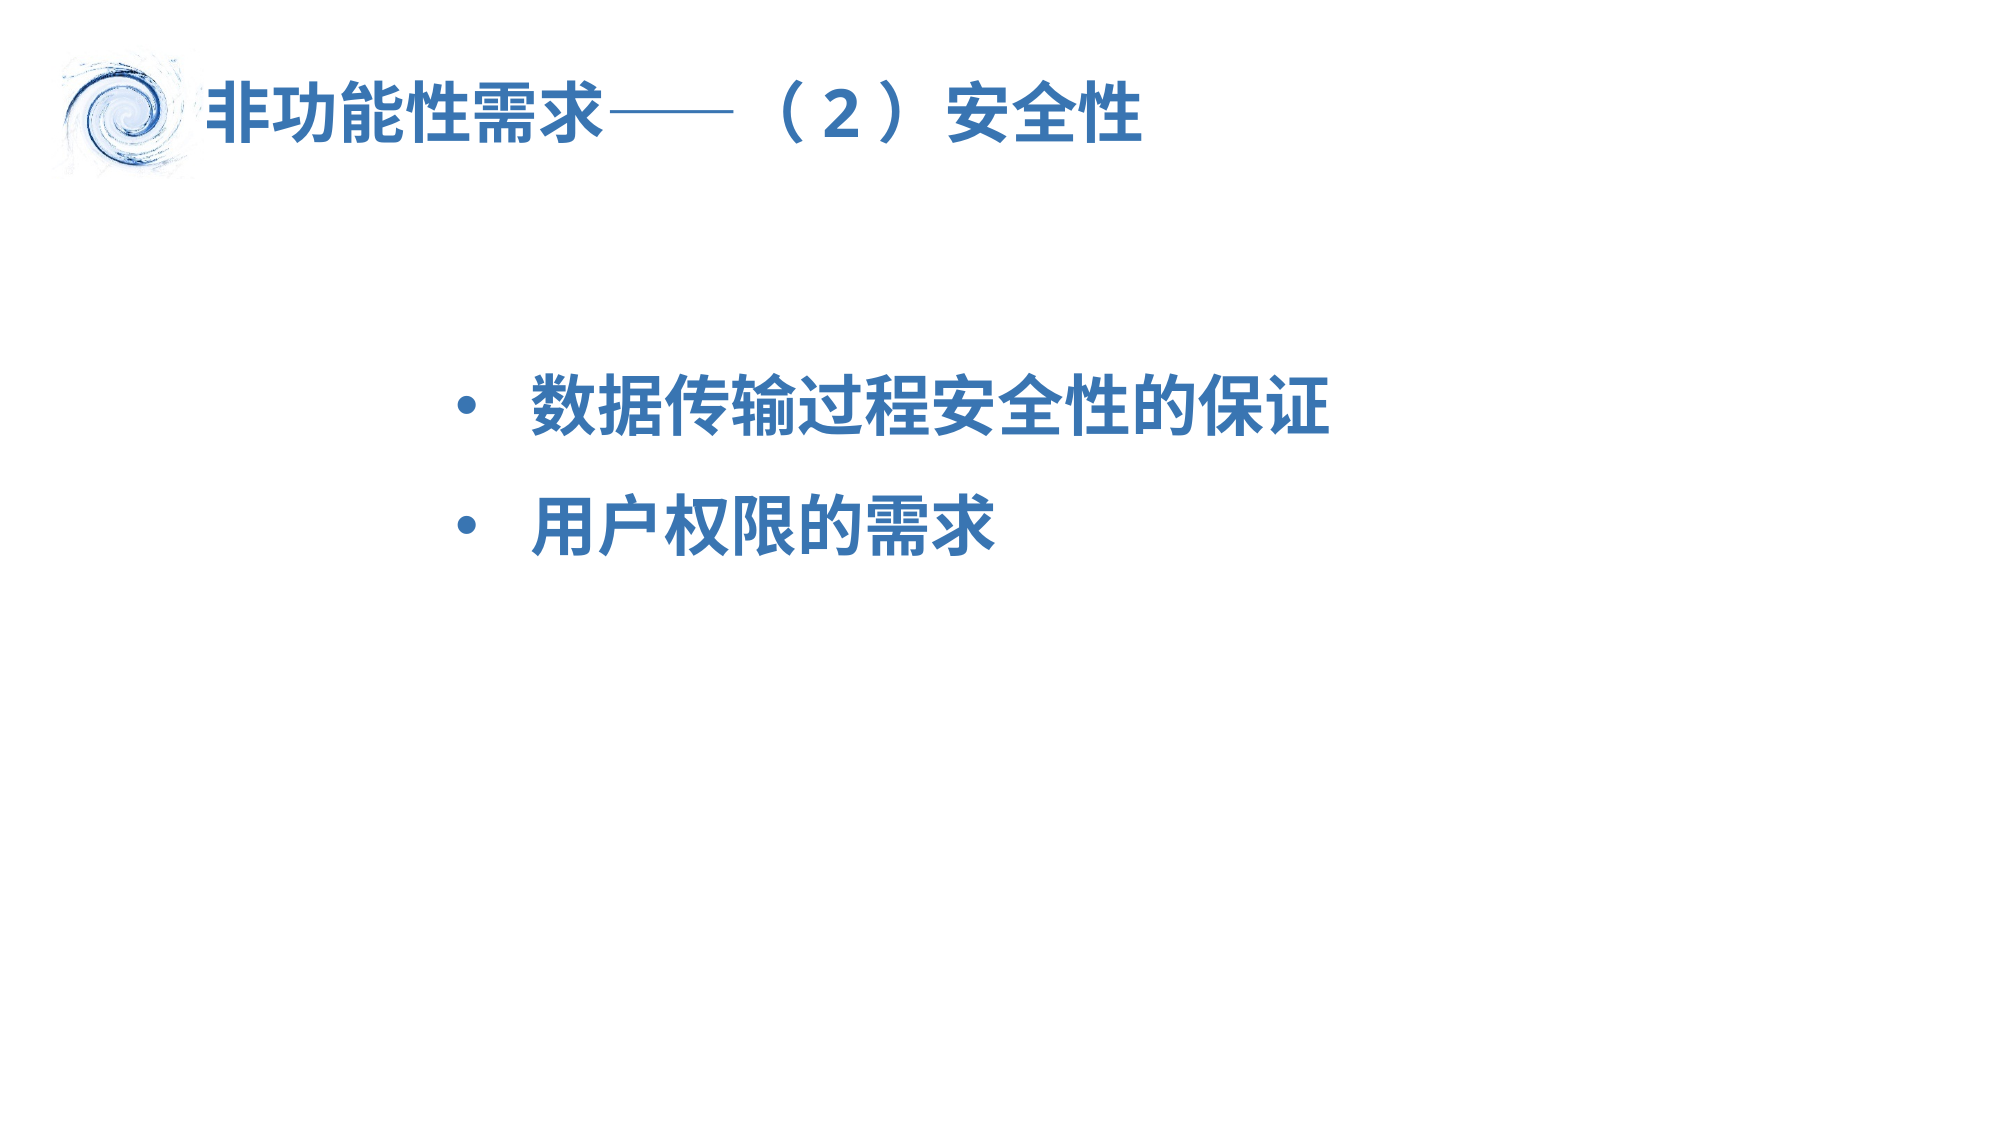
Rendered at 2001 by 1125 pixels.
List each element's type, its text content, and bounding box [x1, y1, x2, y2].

picture [51, 44, 204, 179]
text_box 非功能性需求——（2）安全性 [204, 63, 1160, 159]
text_box 数据传输过程安全性的保证 用户权限的需求 [440, 316, 1347, 572]
